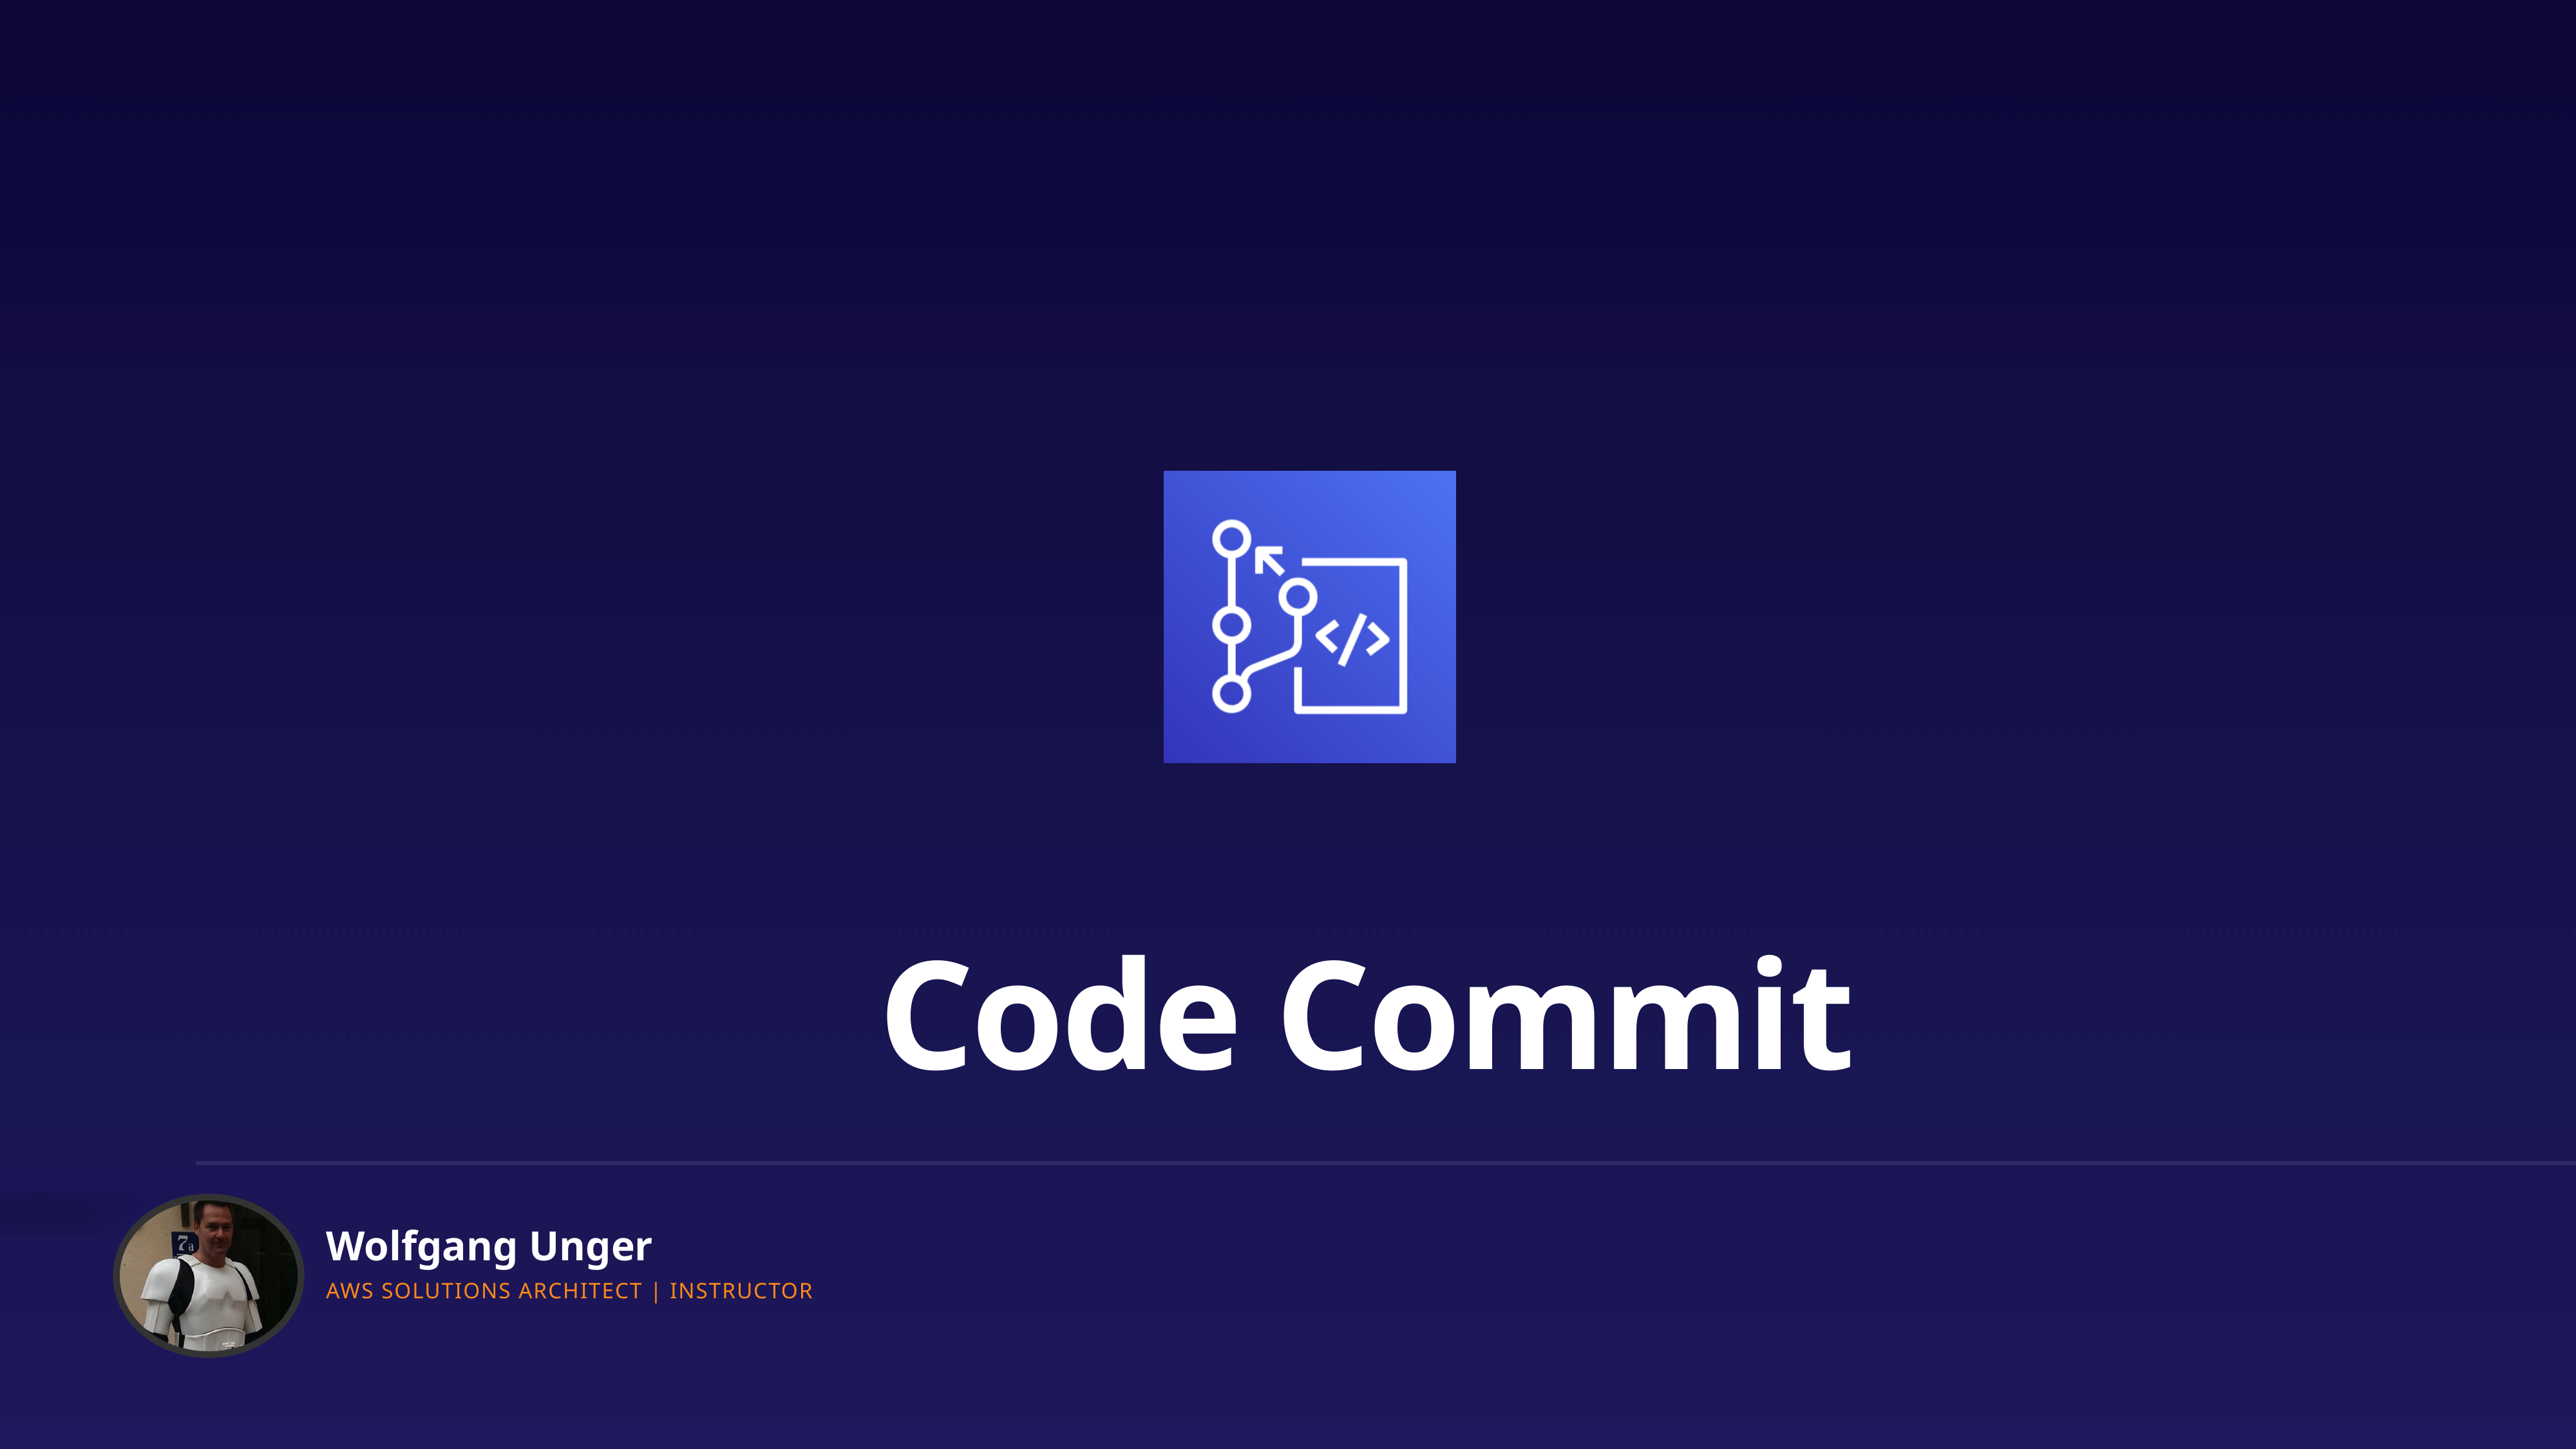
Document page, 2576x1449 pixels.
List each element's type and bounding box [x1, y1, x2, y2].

picture [1164, 471, 1456, 763]
picture [116, 1197, 301, 1355]
text_box [0, 0, 2576, 1449]
